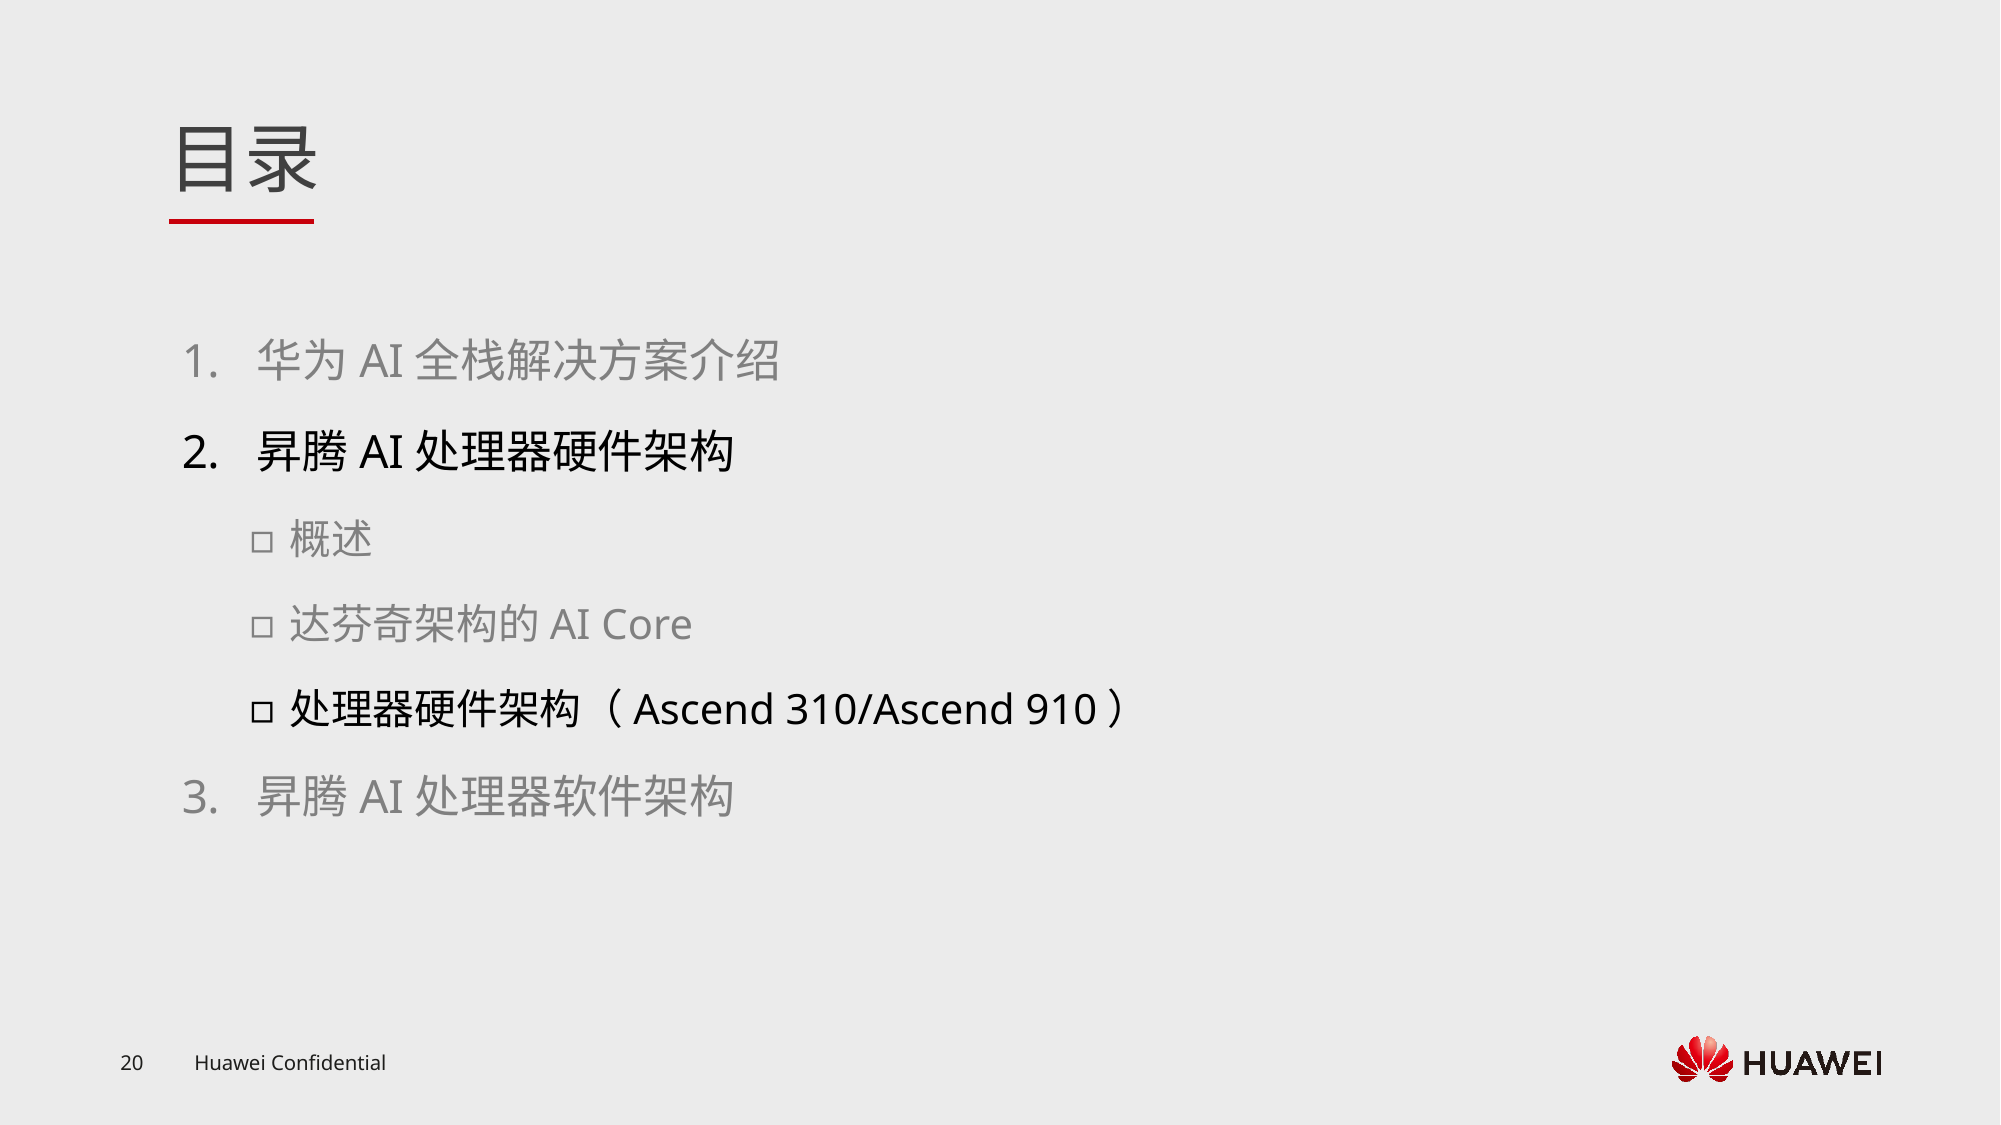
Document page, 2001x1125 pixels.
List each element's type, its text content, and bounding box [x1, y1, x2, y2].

picture [1672, 1036, 1881, 1082]
list 华为AI全栈解决方案介绍 昇腾AI处理器硬件架构 概述 达芬奇架构的AI Core 处理器硬件架构（Ascend 310/Ascend 910） 昇腾AI处理器软件架构 [167, 302, 1833, 970]
